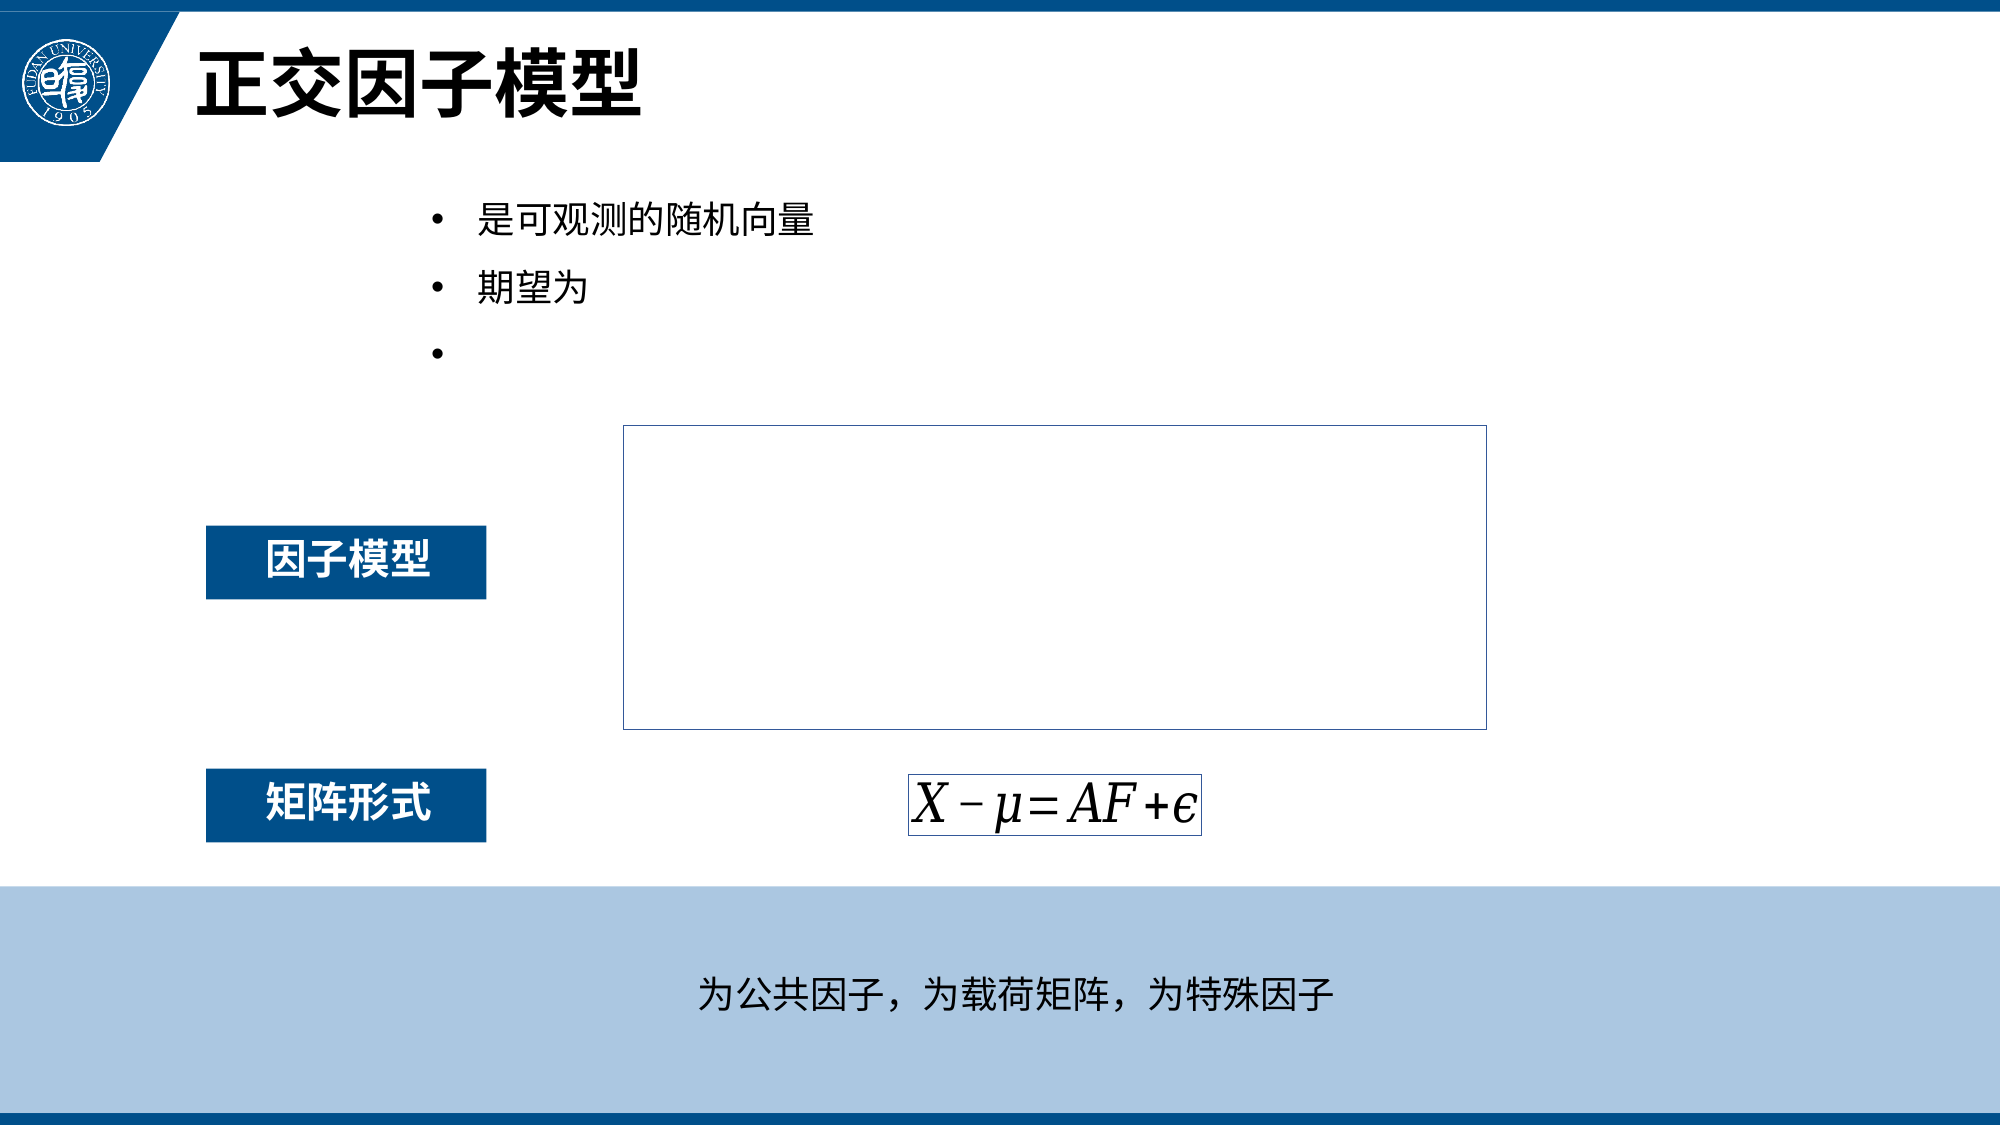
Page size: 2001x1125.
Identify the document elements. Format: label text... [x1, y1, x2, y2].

text_box 因子模型 [250, 525, 448, 591]
text_box [0, 885, 2000, 1114]
text_box [205, 524, 488, 600]
title 正交因子模型 [179, 11, 1863, 162]
picture [22, 39, 110, 126]
text_box 矩阵形式 [250, 768, 448, 834]
text_box [205, 768, 488, 843]
